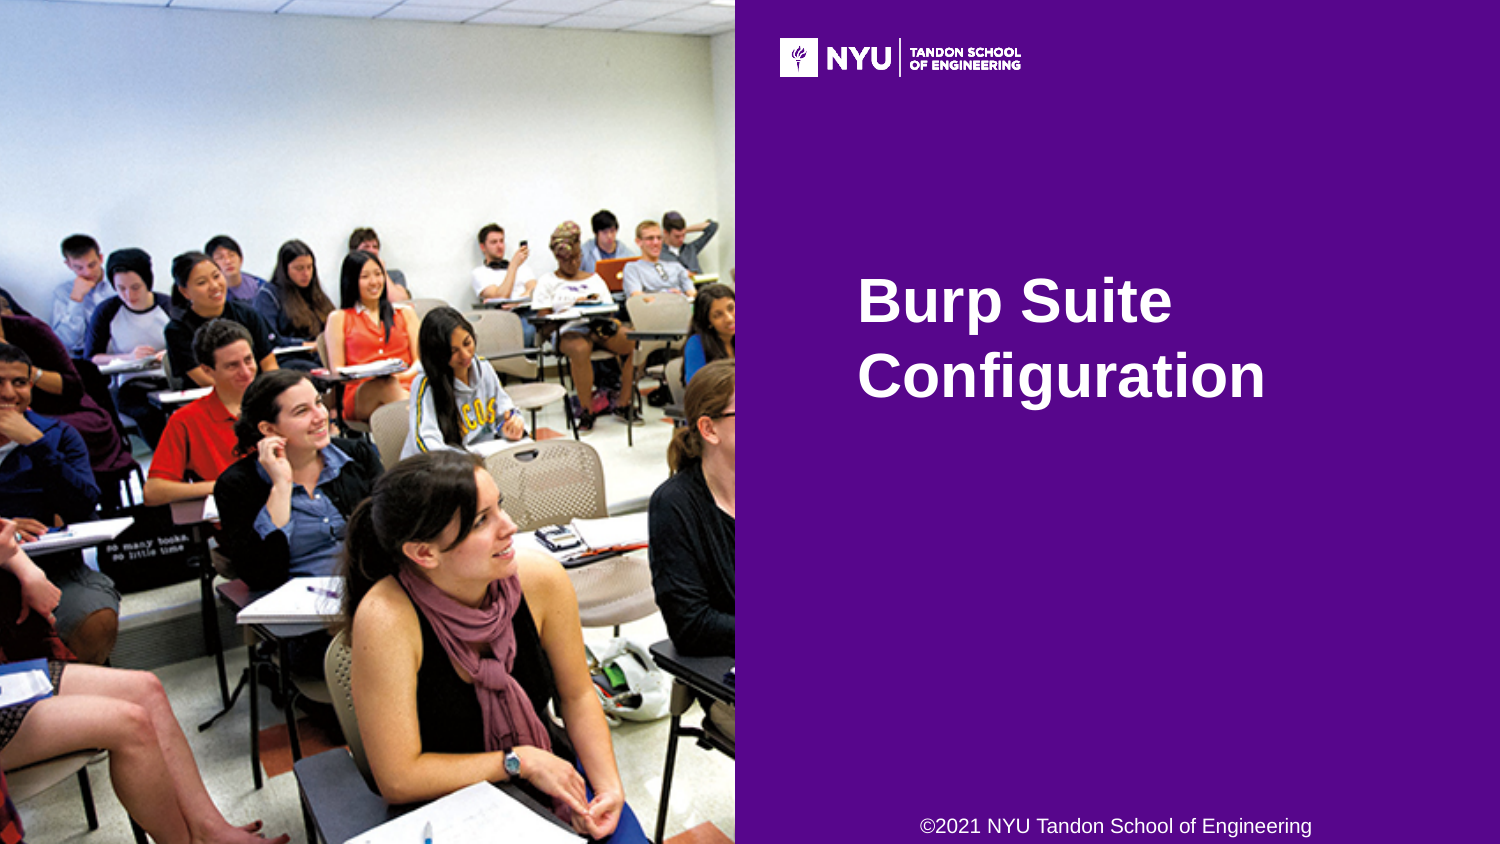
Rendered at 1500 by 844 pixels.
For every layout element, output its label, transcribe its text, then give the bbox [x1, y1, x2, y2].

list Burp Suite Configuration [819, 259, 1433, 774]
picture [780, 38, 1021, 77]
picture [0, 0, 736, 844]
